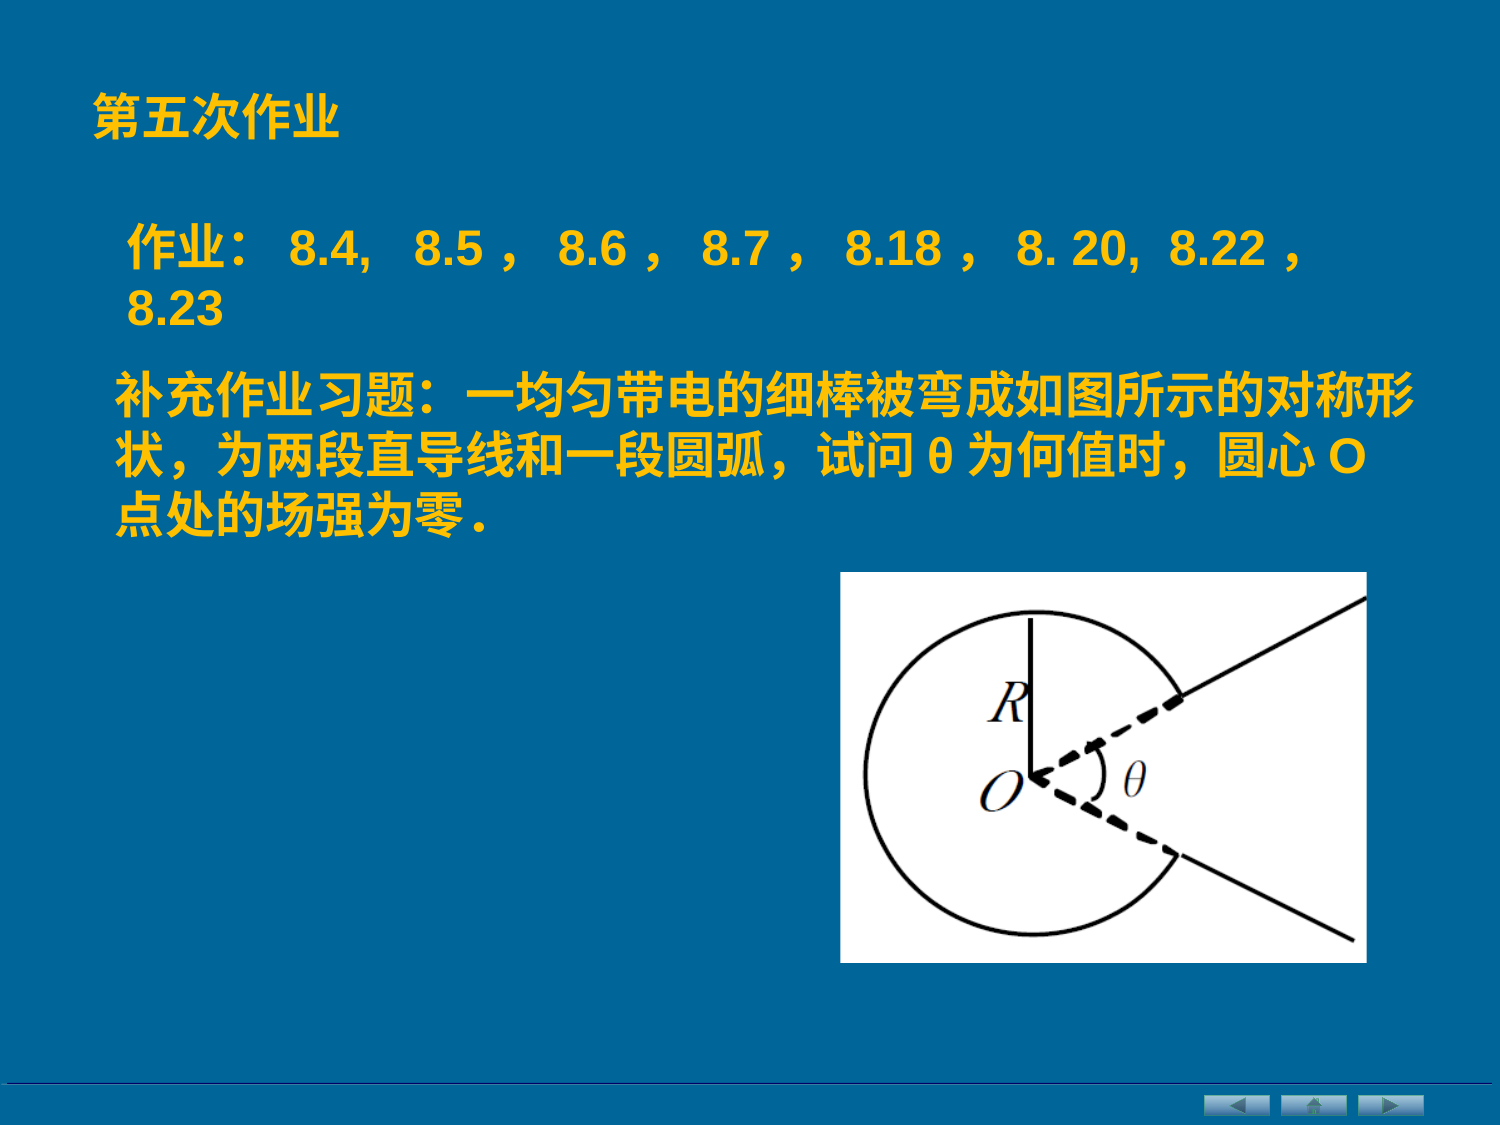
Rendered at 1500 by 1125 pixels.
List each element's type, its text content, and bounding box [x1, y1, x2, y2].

text_box 第五次作业 [76, 78, 502, 153]
picture [841, 573, 1366, 962]
text_box 补充作业习题：一均匀带电的细棒被弯成如图所示的对称形状，为两段直导线和一段圆弧，试问θ为何值时，圆心O 点处的场强为零． [100, 355, 1436, 551]
text_box 作业：8.4, 8.5，8.6，8.7，8.18，8. 20, 8.22， 8.23 [112, 208, 1365, 343]
